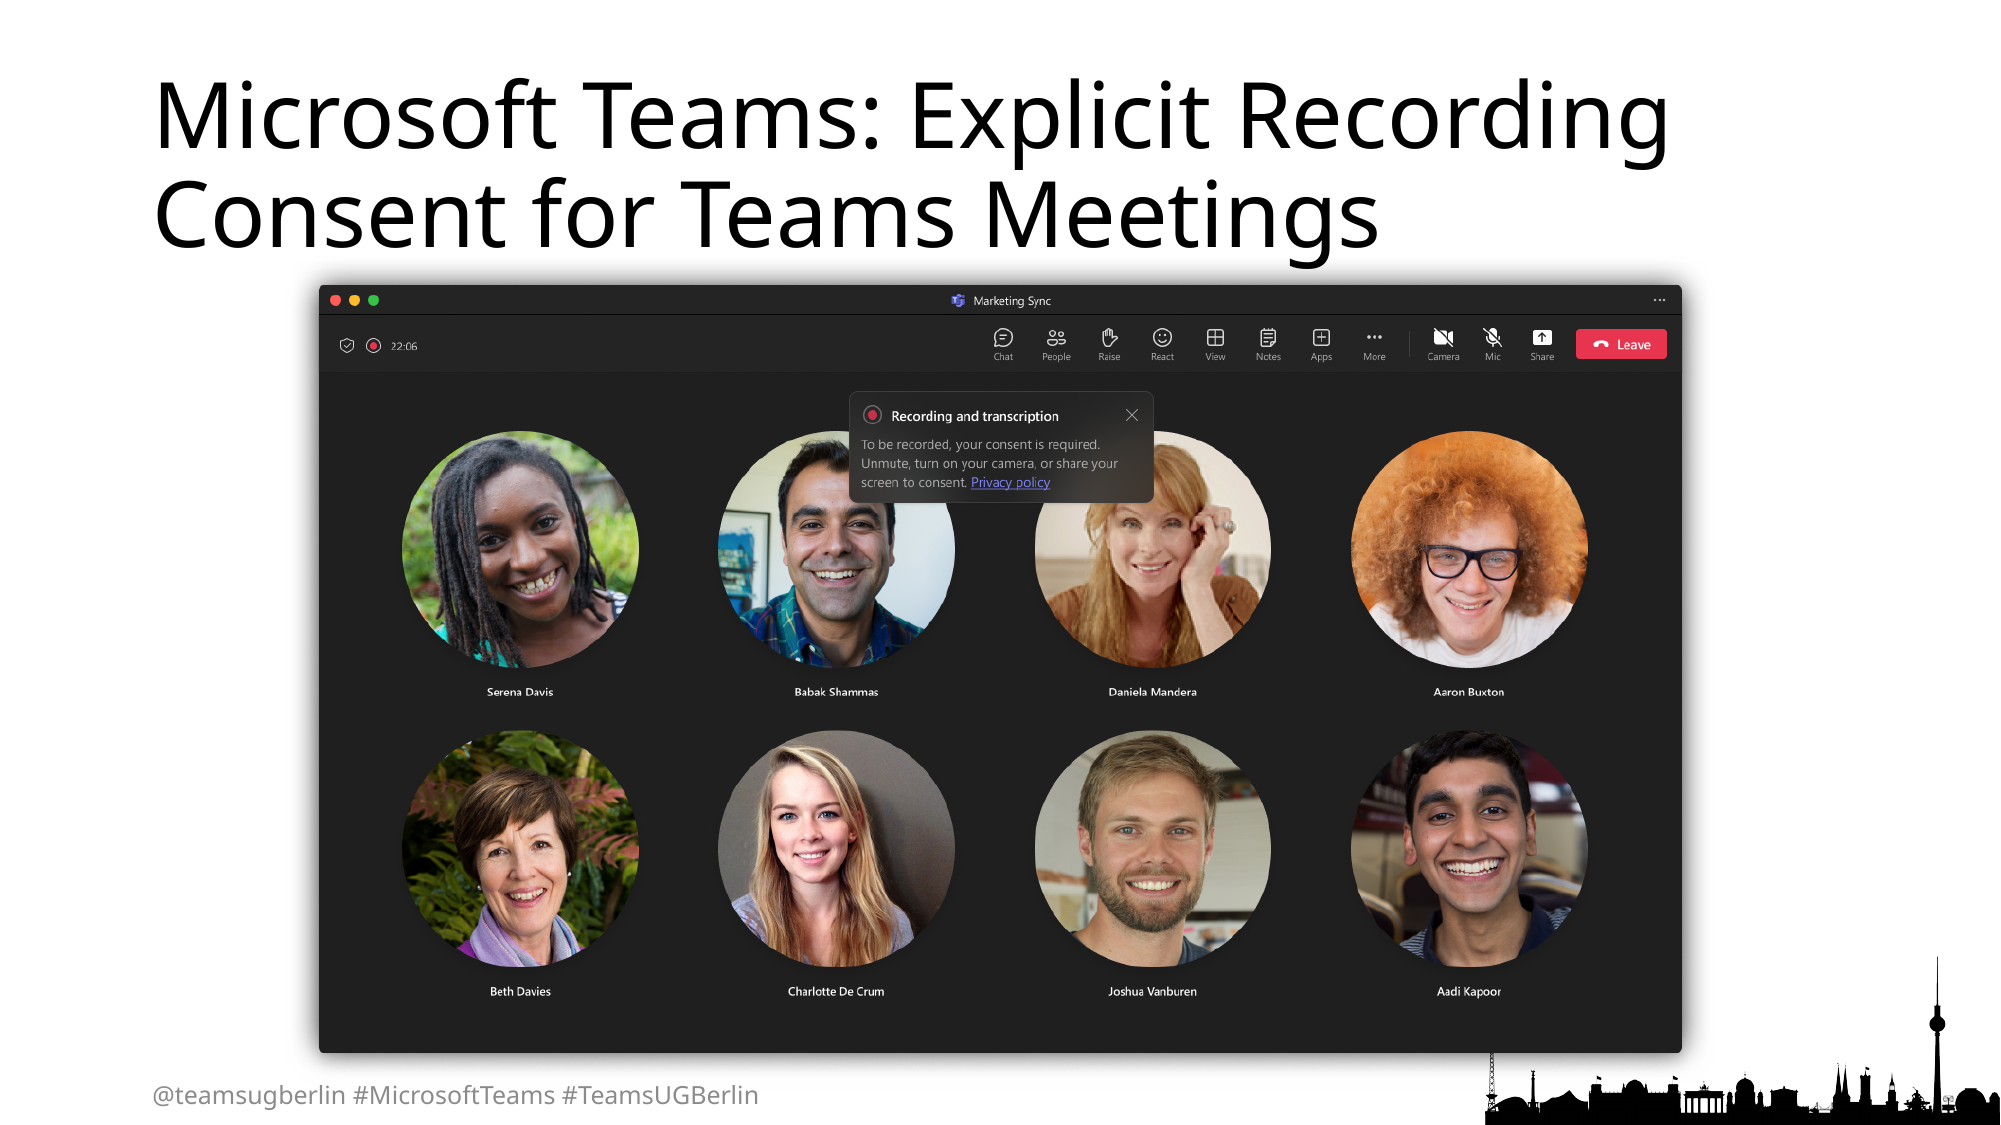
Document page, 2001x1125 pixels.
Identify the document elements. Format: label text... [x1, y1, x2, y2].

title Microsoft Teams: Explicit Recording Consent for Teams Meetings [137, 59, 1863, 278]
picture [302, 277, 2000, 1125]
